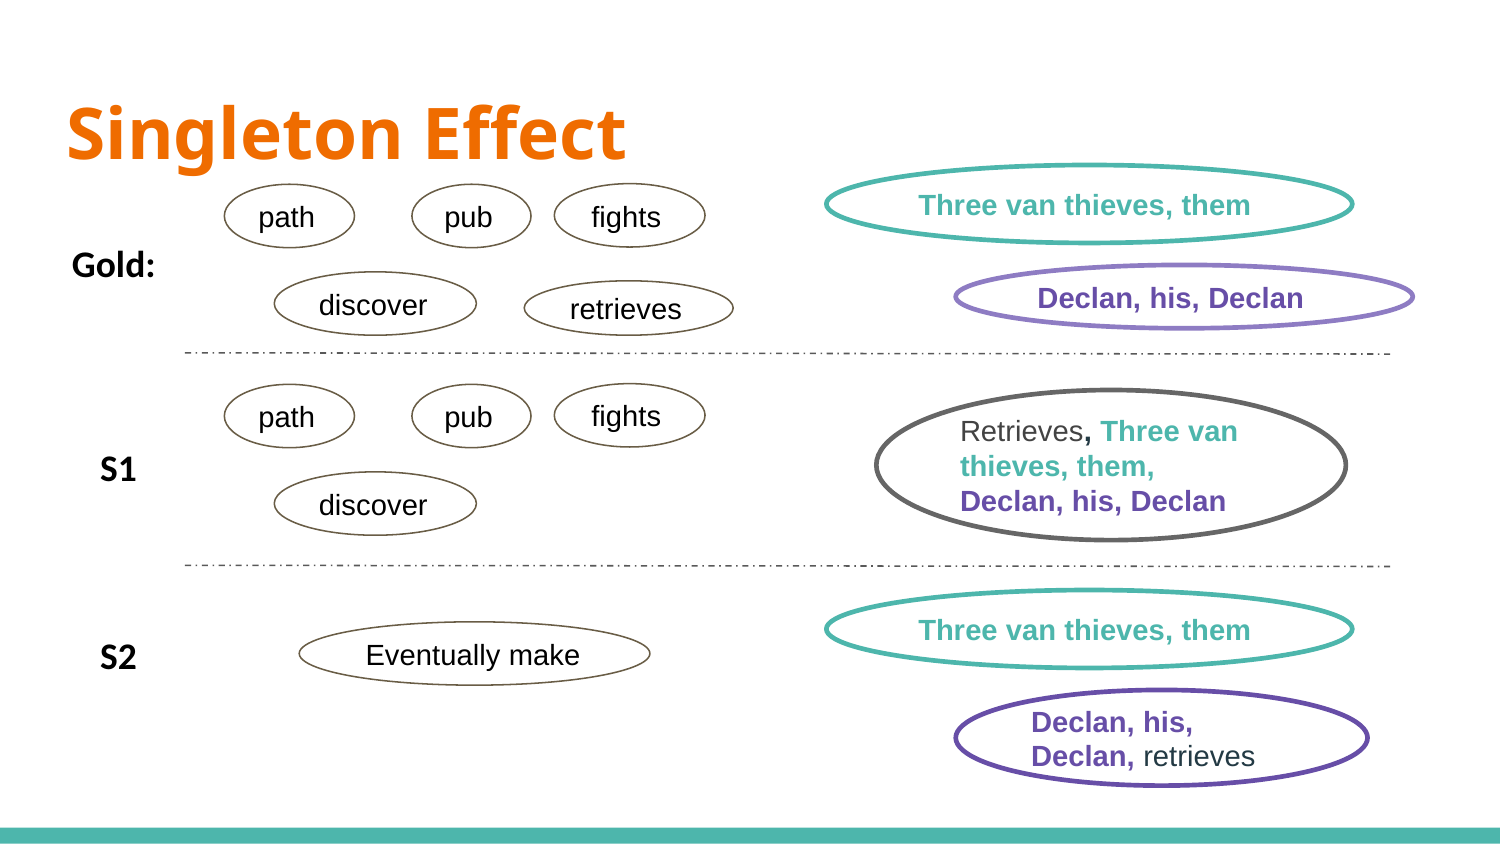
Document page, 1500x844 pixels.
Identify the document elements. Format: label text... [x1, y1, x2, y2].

text_box Declan, his, Declan, retrieves [955, 689, 1368, 786]
text_box fights [554, 383, 706, 447]
text_box retrieves [524, 280, 734, 336]
text_box discover [274, 471, 477, 536]
text_box path [224, 184, 355, 248]
text_box Eventually make [299, 621, 650, 686]
text_box Three van thieves, them [826, 165, 1353, 243]
text_box discover [274, 271, 477, 336]
text_box Gold: [56, 224, 208, 305]
text_box Three van thieves, them [826, 590, 1353, 668]
text_box pub [411, 184, 532, 248]
text_box Retrieves, Three van thieves, them, Declan, his, Declan [876, 390, 1346, 541]
title Singleton Effect [51, 72, 1449, 189]
text_box S1 [85, 429, 162, 493]
text_box pub [411, 384, 532, 448]
text_box path [224, 384, 355, 448]
text_box S2 [85, 616, 162, 681]
text_box fights [554, 183, 706, 248]
text_box Declan, his, Declan [955, 264, 1413, 329]
